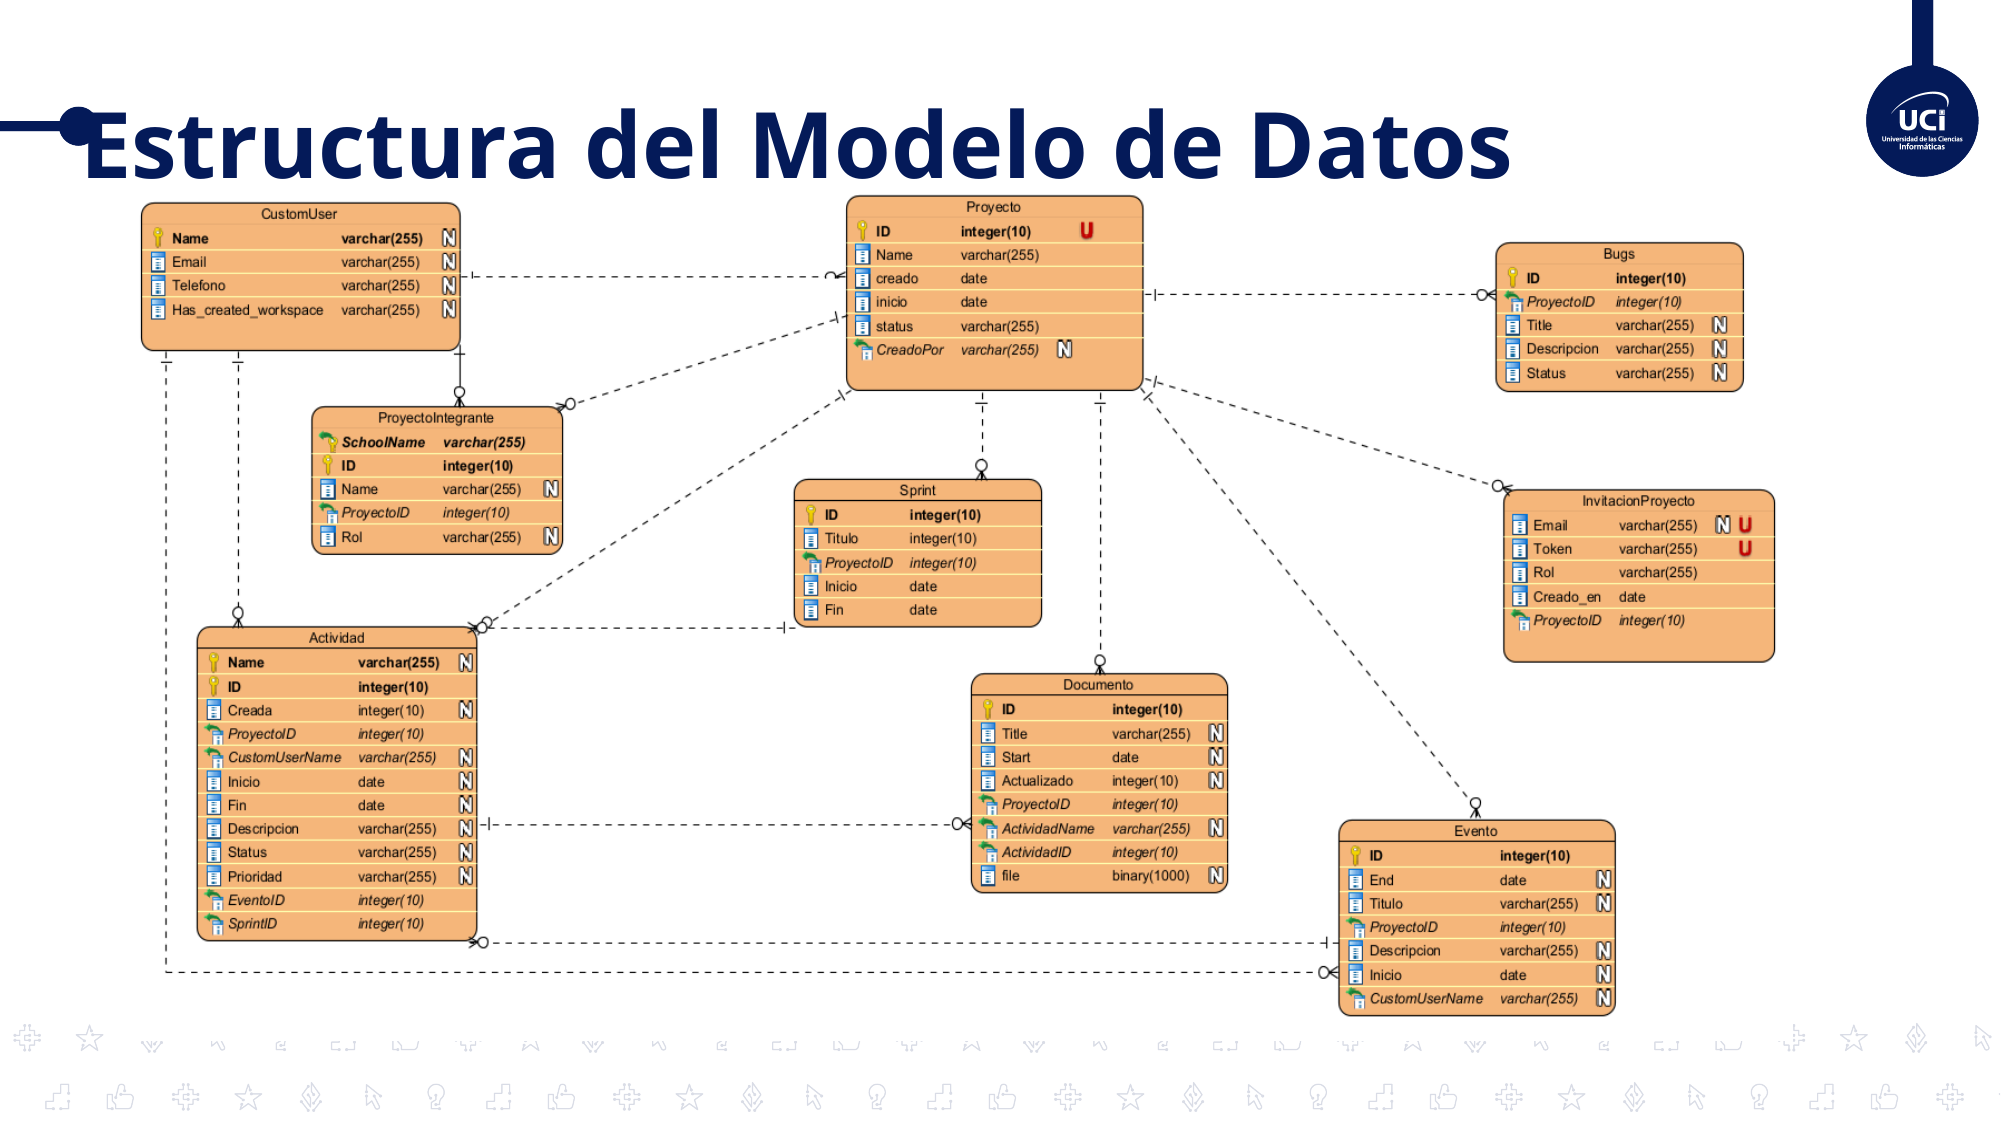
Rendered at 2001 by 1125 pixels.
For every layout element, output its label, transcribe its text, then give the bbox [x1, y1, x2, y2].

text_box Estructura del Modelo de Datos [65, 79, 1530, 205]
picture [0, 0, 2001, 1125]
